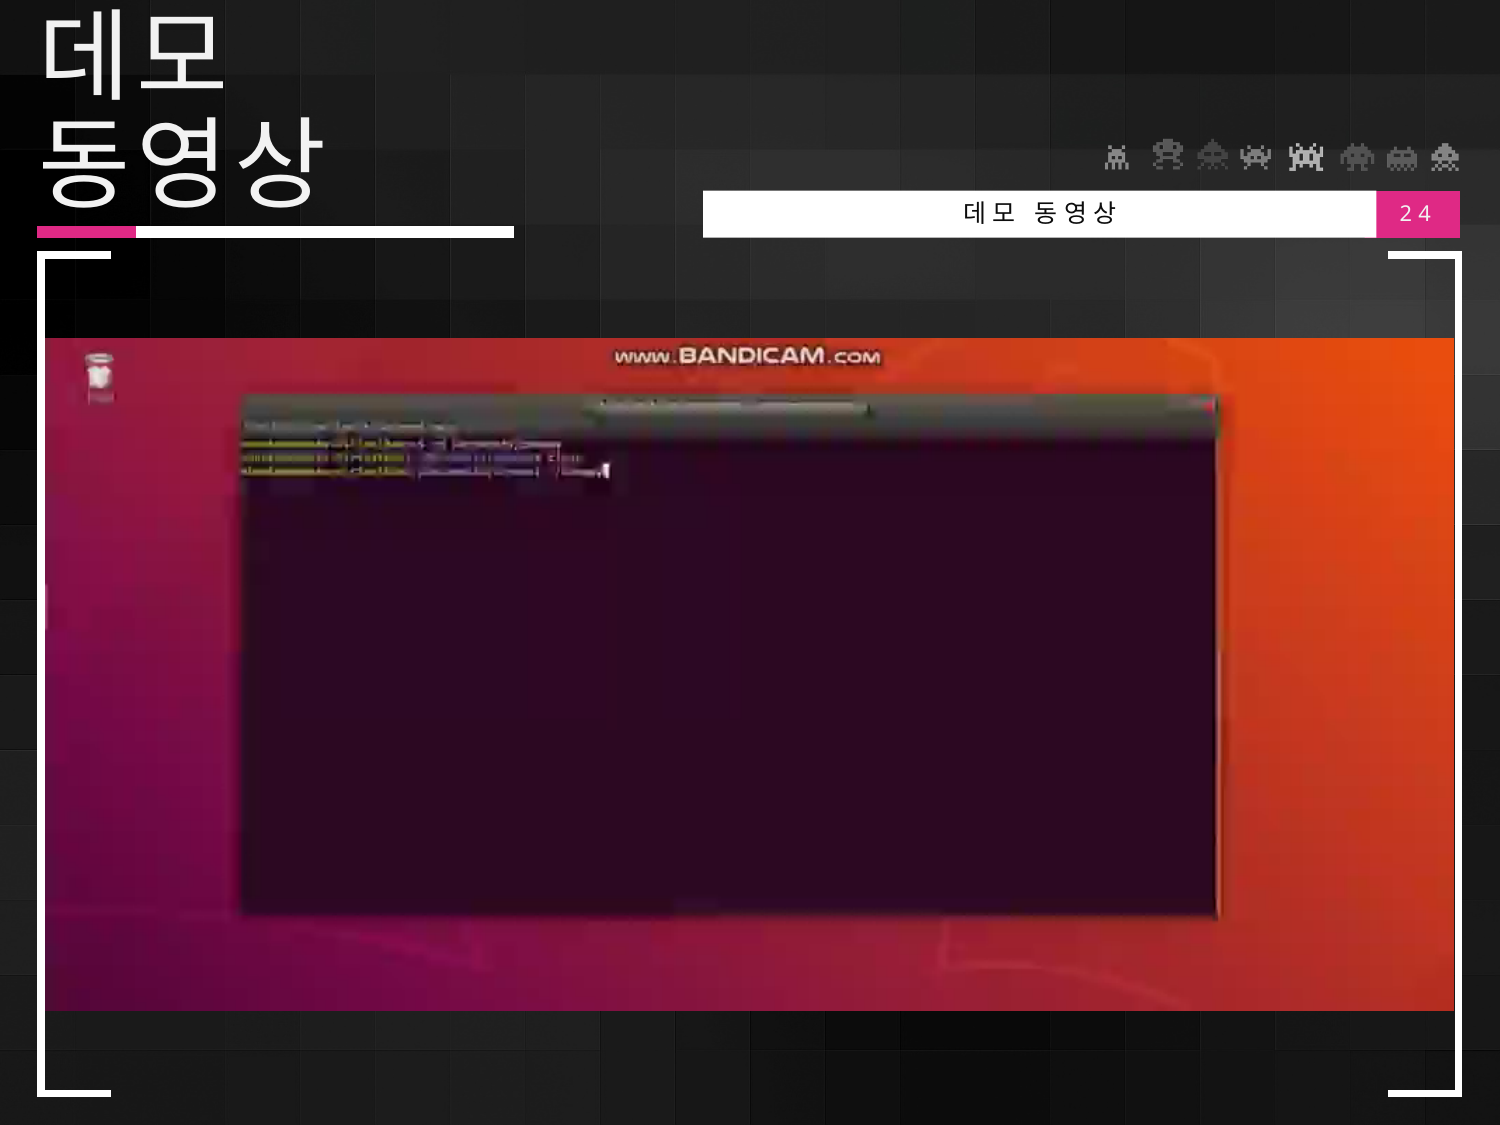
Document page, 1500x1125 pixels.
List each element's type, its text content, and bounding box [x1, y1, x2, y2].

title 데모 동영상 [38, 19, 524, 209]
list 데모 동영상 [703, 190, 1377, 238]
picture [0, 0, 1500, 1125]
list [44, 337, 1455, 1012]
slide_number 24 [1377, 191, 1460, 238]
